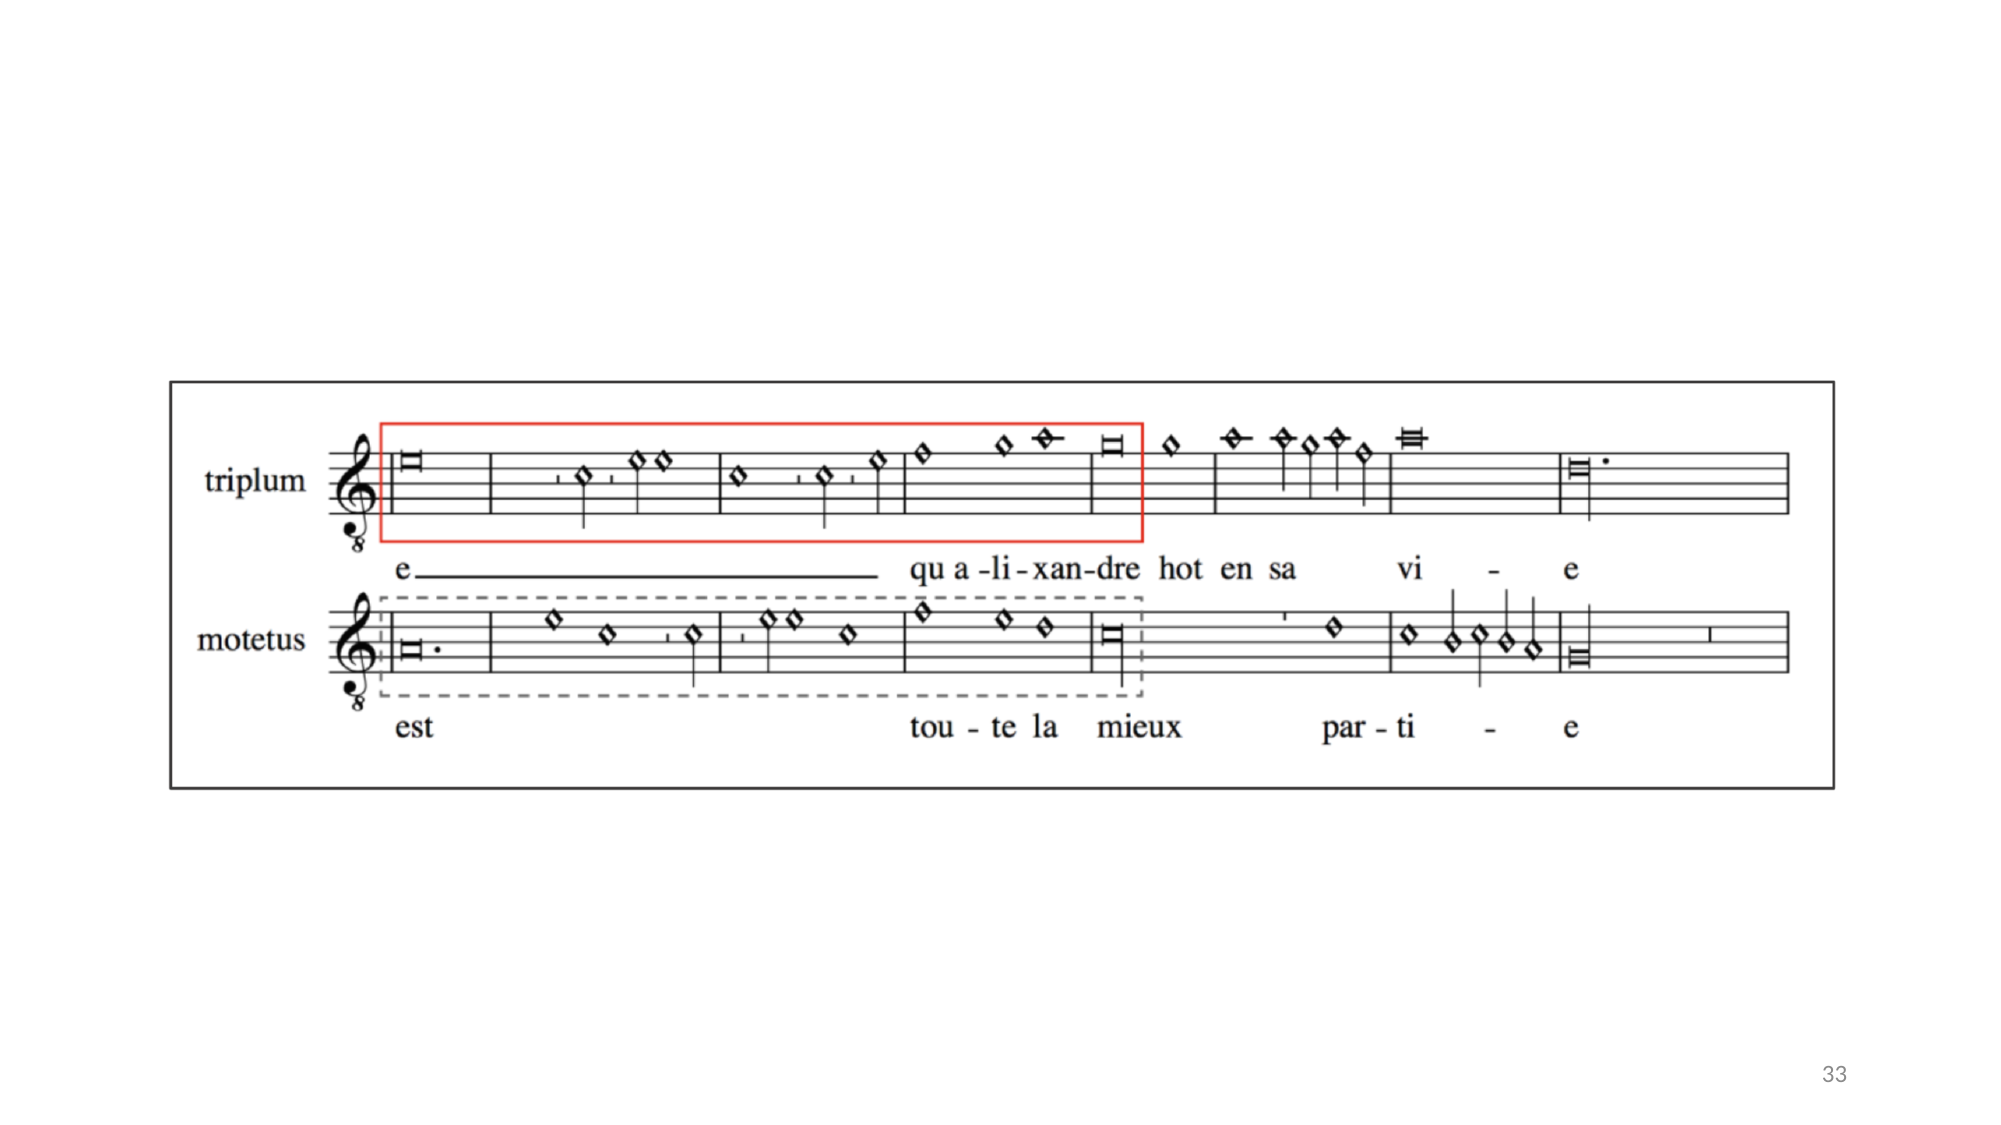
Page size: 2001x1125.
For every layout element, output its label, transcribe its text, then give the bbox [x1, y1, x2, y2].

slide_number 33 [1412, 1042, 1863, 1103]
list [137, 352, 1863, 814]
